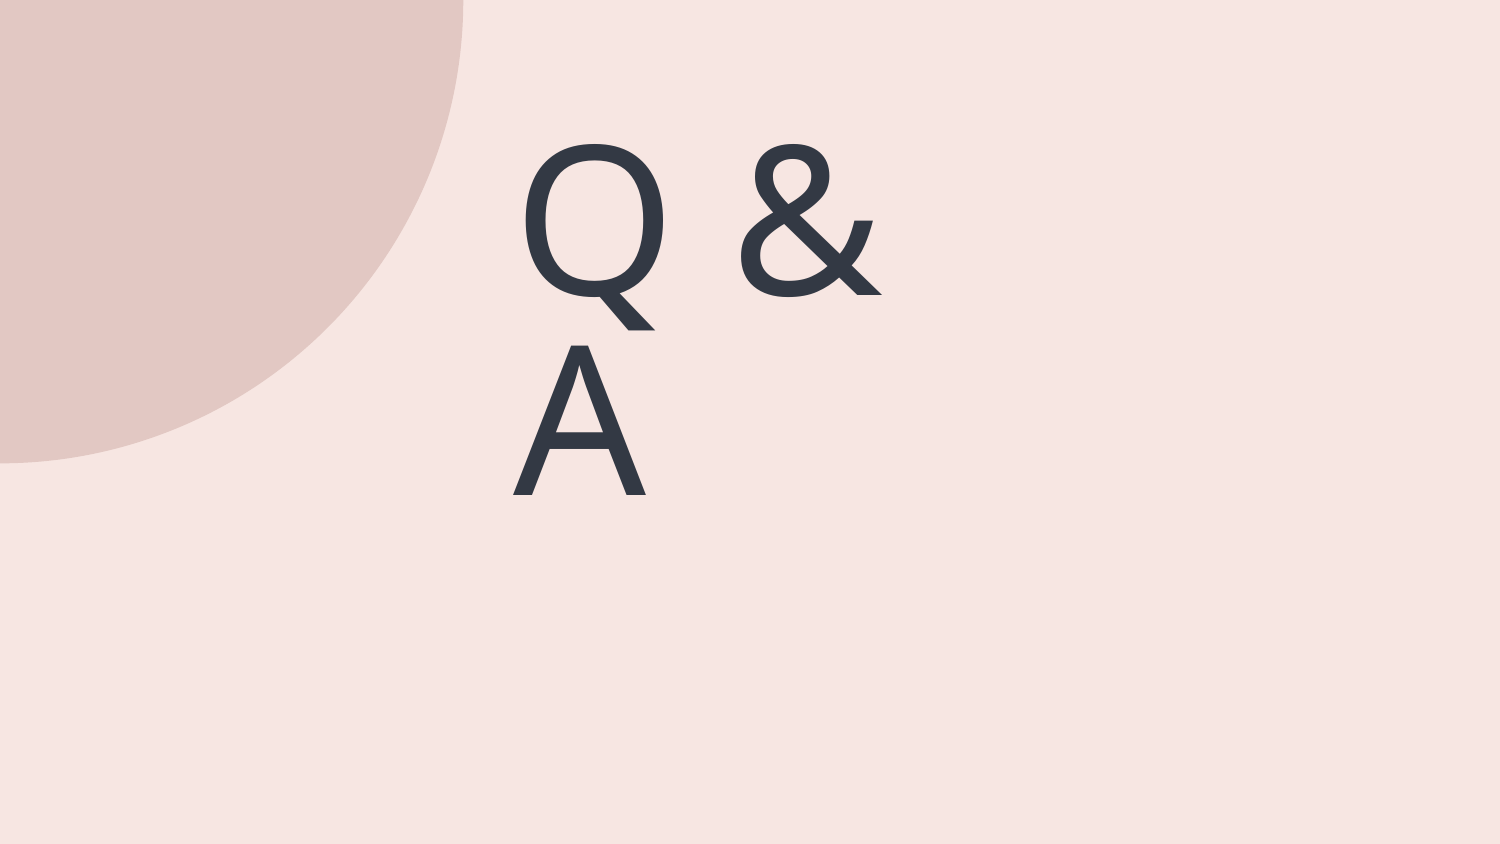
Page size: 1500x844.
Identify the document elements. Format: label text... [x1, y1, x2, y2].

title Q & A [498, 145, 1002, 551]
